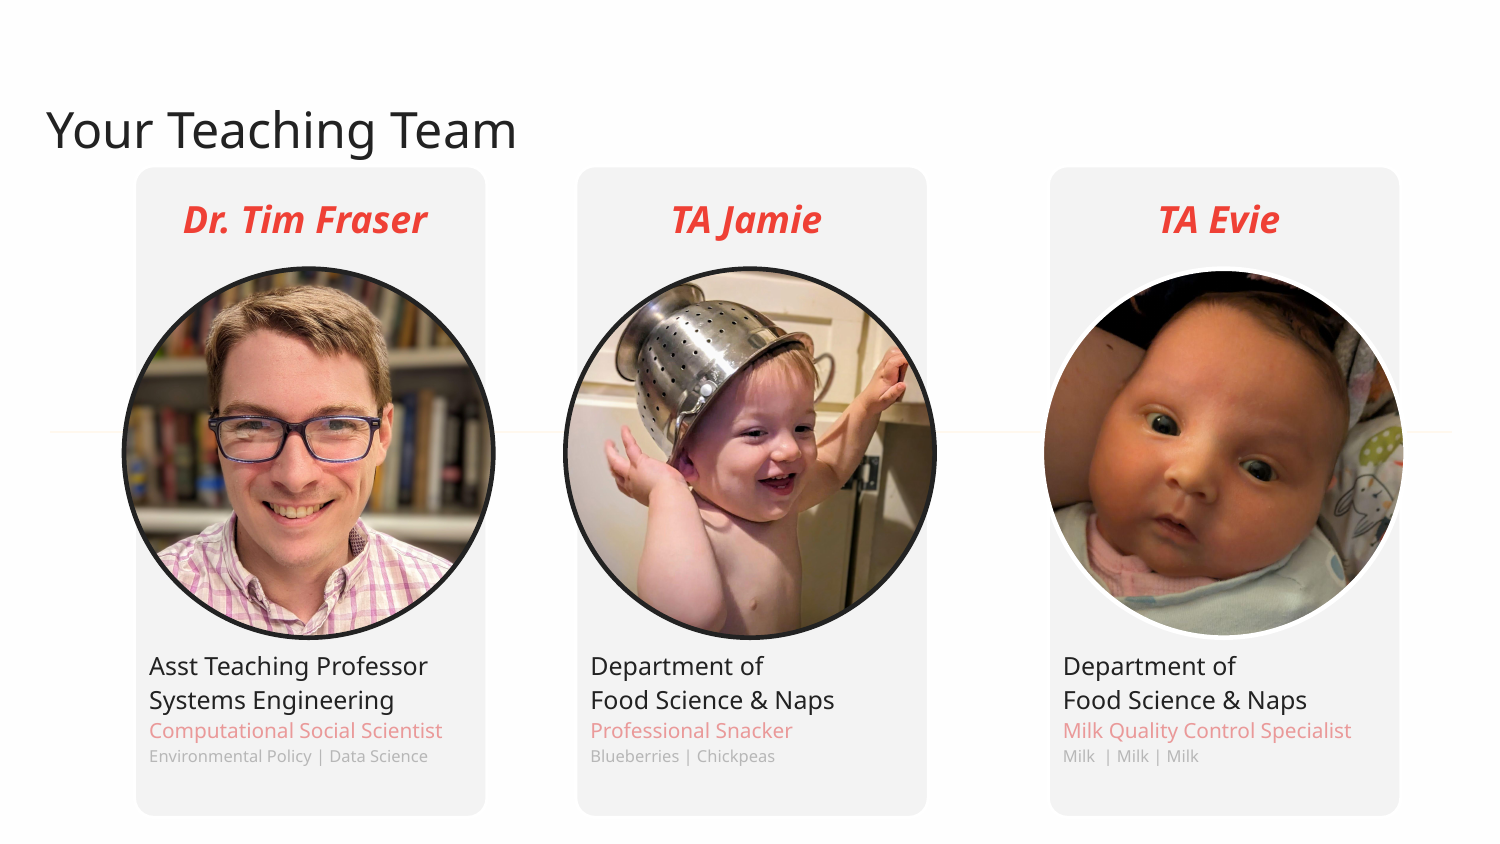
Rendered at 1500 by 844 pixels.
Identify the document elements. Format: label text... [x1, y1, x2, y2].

picture [565, 268, 935, 638]
text_box [1048, 165, 1401, 267]
subtitle TA Evie [1071, 186, 1367, 258]
text_box [575, 165, 929, 267]
list Asst Teaching Professor Systems Engineering Computational Social Scientist Environmental Policy | Data Science [149, 647, 467, 802]
text_box [1048, 647, 1401, 818]
picture [123, 268, 494, 638]
list Department of Food Science & Naps Professional Snacker Blueberries | Chickpeas [590, 647, 908, 802]
text_box [134, 647, 488, 818]
picture [1041, 268, 1406, 638]
text_box [134, 165, 488, 267]
subtitle TA Jamie [599, 186, 894, 258]
list Department of Food Science & Naps Milk Quality Control Specialist Milk | Milk | Milk [1062, 647, 1381, 802]
text_box [575, 647, 929, 818]
title Your Teaching Team [46, 77, 978, 160]
subtitle Dr. Tim Fraser [157, 186, 453, 258]
